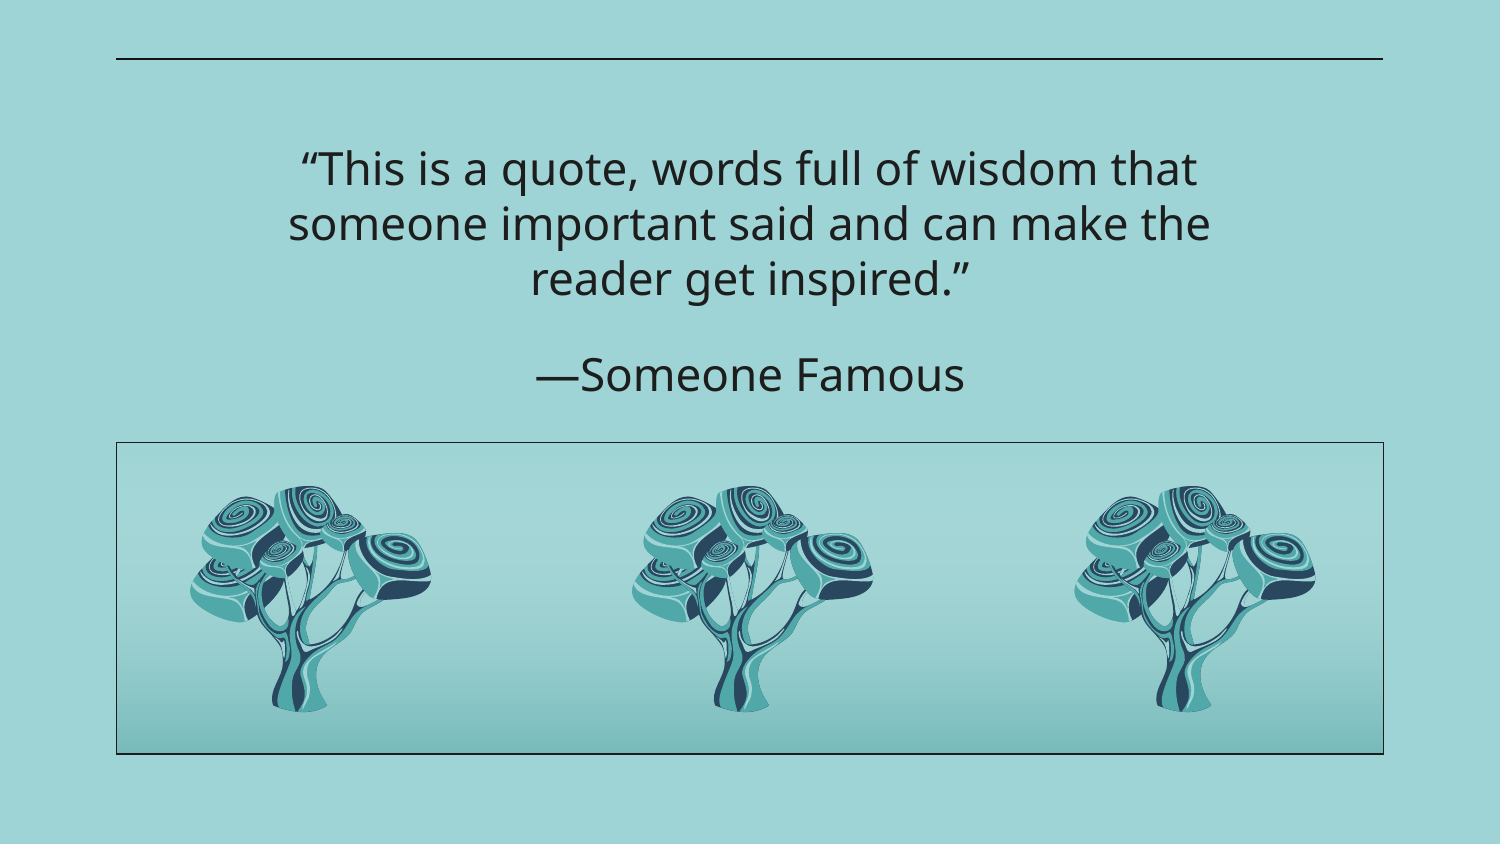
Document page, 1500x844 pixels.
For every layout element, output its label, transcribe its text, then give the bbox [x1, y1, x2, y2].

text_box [1067, 485, 1318, 713]
subtitle “This is a quote, words full of wisdom that someone important said and can make the reader get inspired.” [252, 114, 1248, 330]
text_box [624, 485, 875, 713]
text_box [182, 485, 433, 713]
text_box [116, 442, 1384, 754]
title —Someone Famous [455, 338, 1045, 408]
